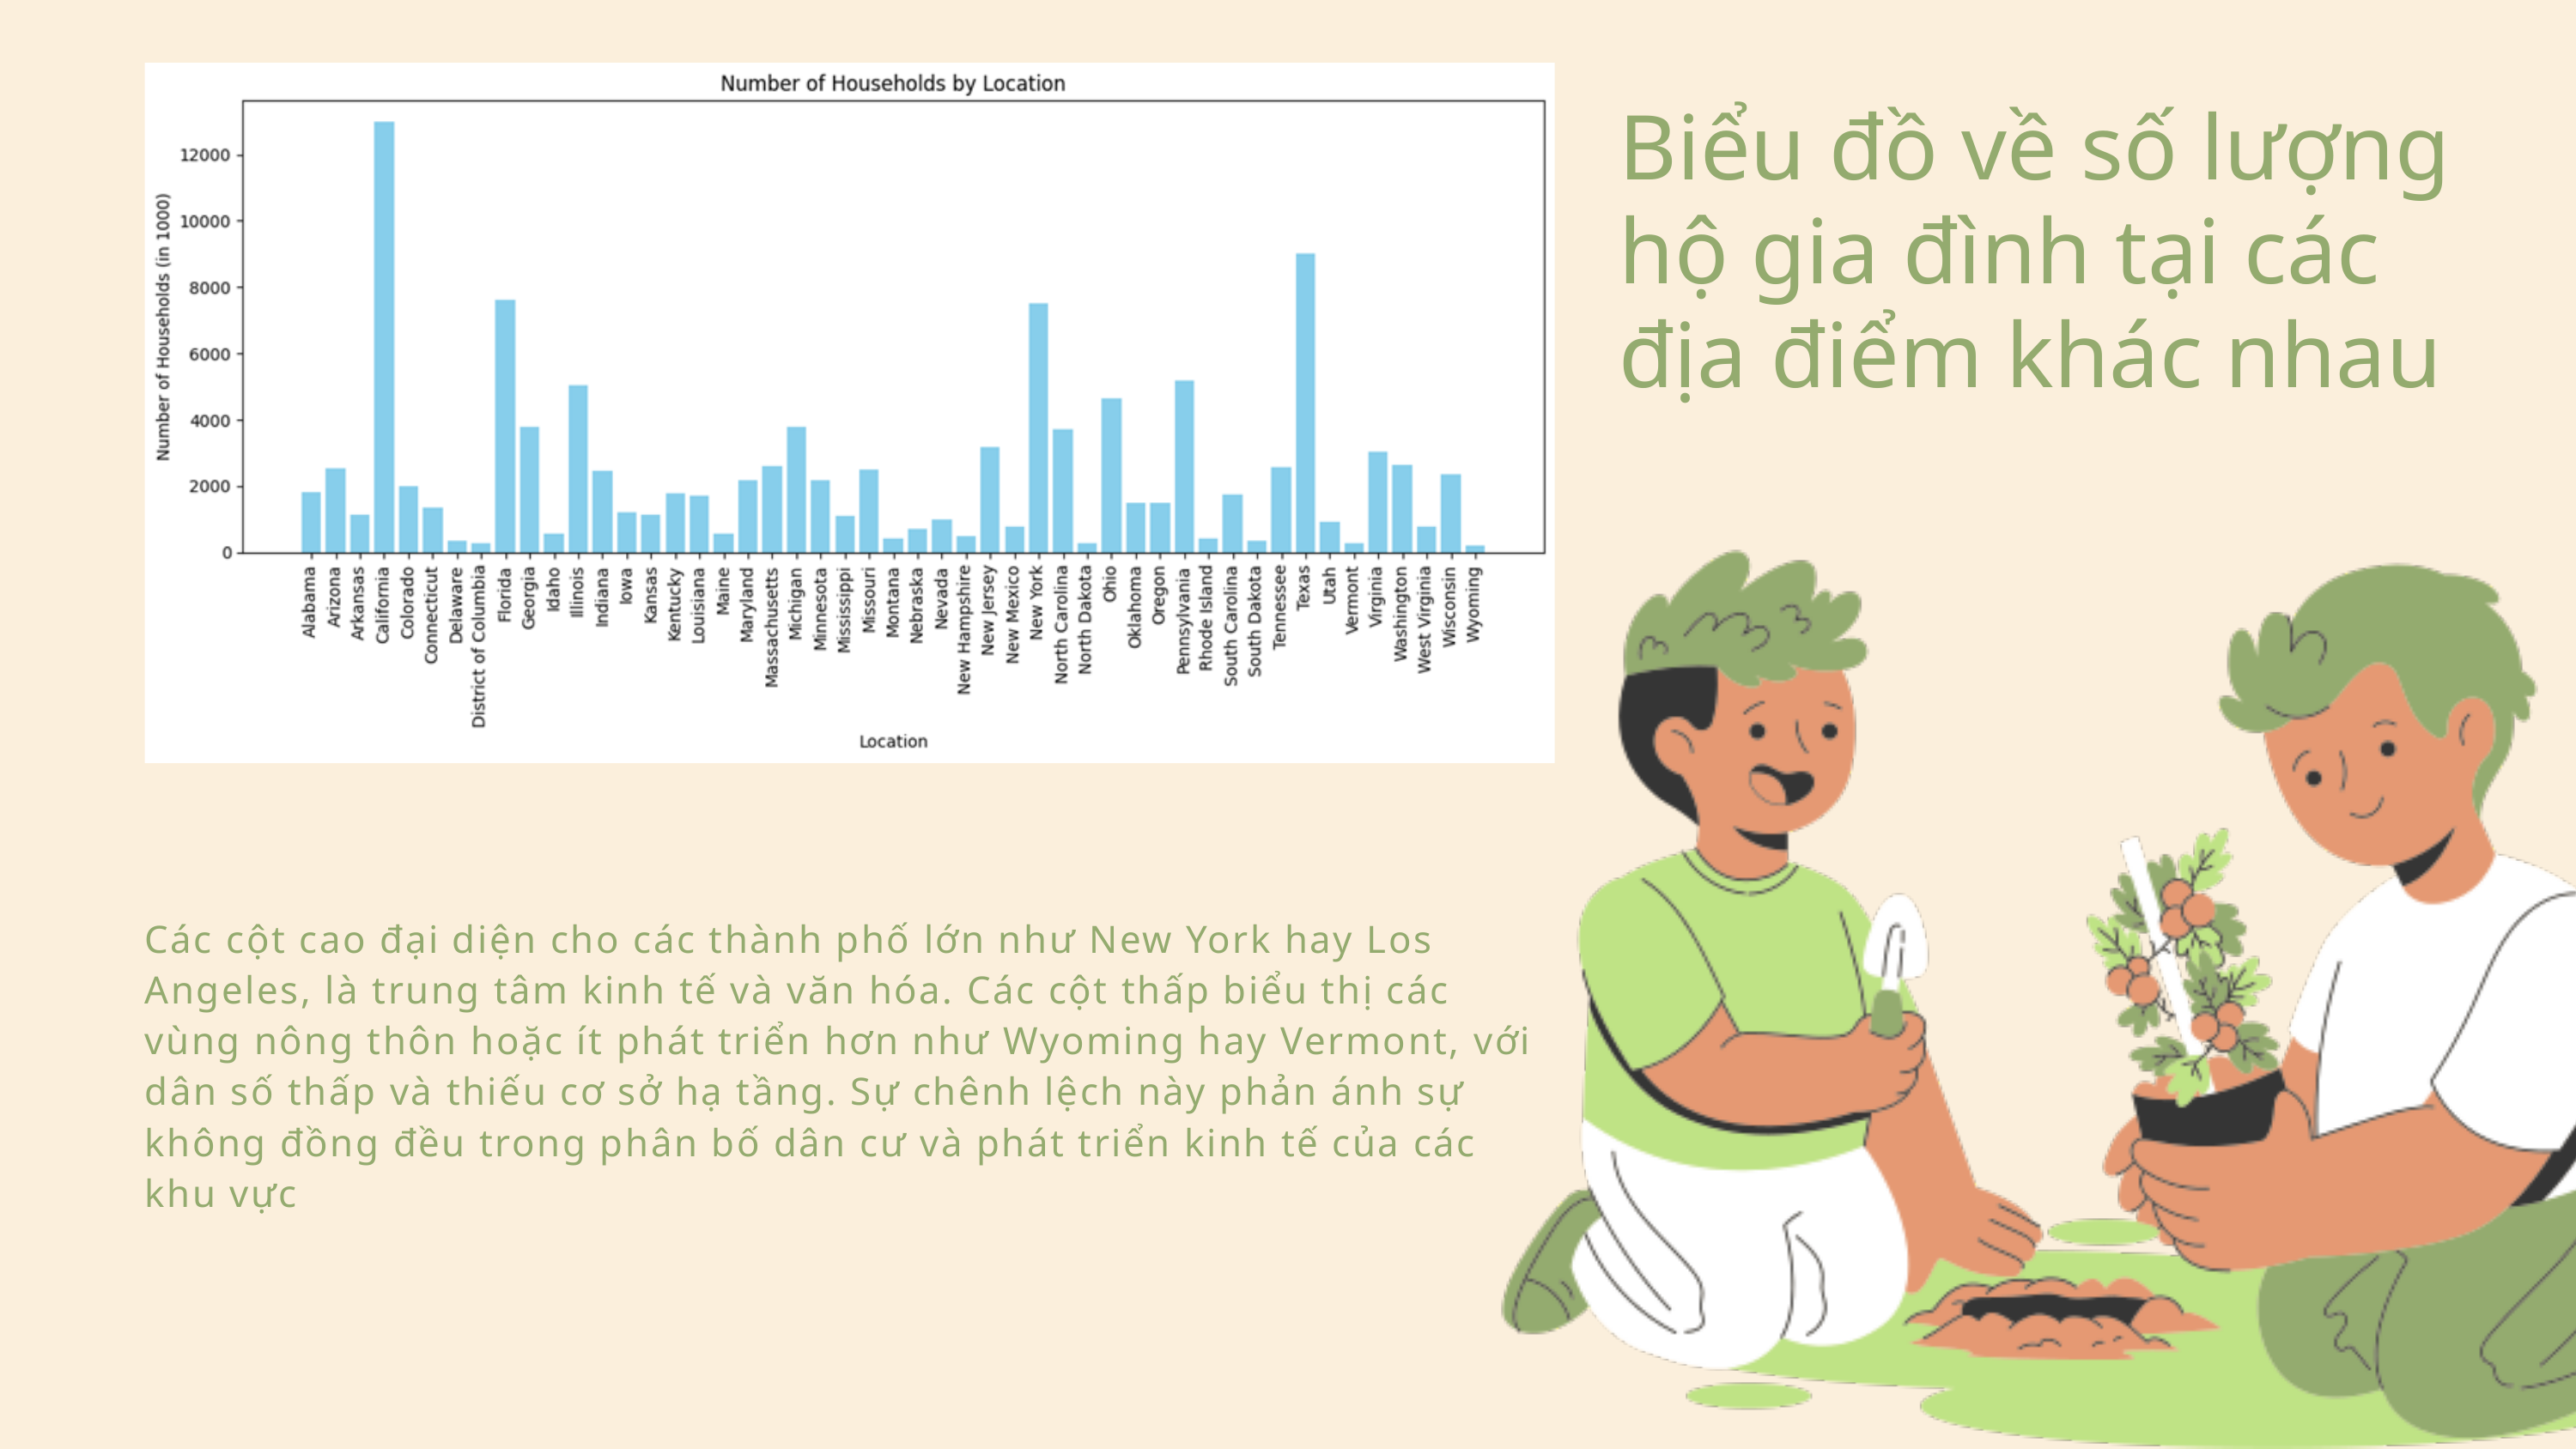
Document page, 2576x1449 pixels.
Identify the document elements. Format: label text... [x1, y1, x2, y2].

text_box [144, 63, 1555, 763]
text_box Biểu đồ về số lượng hộ gia đình tại các địa điểm khác nhau [1619, 94, 2501, 405]
text_box [1500, 543, 2576, 1449]
text_box Các cột cao đại diện cho các thành phố lớn như New York hay Los Angeles, là trung tâm kinh tế và văn hóa. Các cột thấp biểu thị các vùng nông thôn hoặc ít phát triển hơn như Wyoming hay Vermont, với dân số thấp và thiếu cơ sở hạ tầng. Sự chênh lệch này phản ánh sự không đồng đều trong phân bố dân cư và phát triển kinh tế của các khu vực [144, 910, 1555, 1215]
